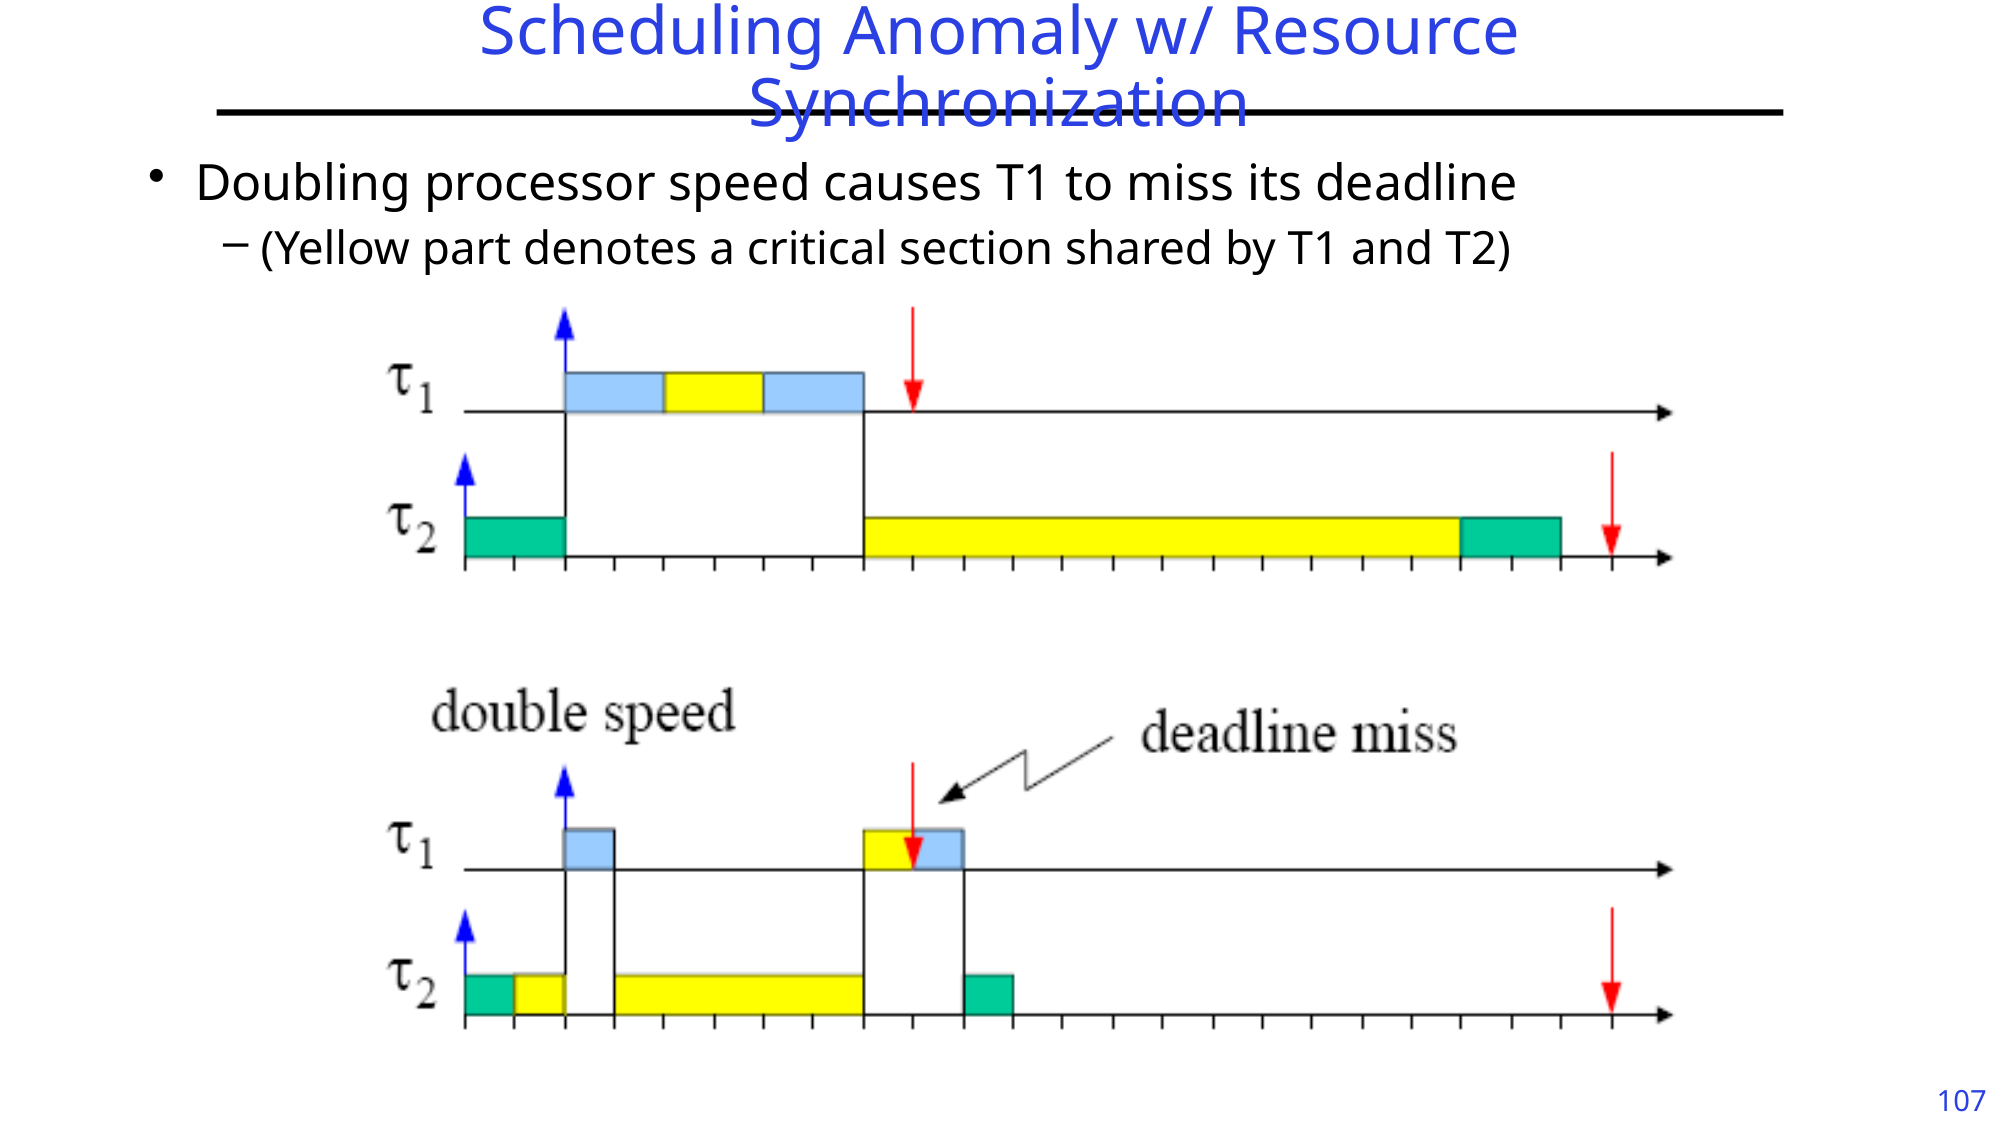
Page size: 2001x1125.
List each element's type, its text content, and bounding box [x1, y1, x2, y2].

title Scheduling Anomaly w/ Resource Synchronization [216, 24, 1784, 113]
picture [362, 287, 1688, 1045]
list Doubling processor speed causes T1 to miss its deadline (Yellow part denotes a critical section shared by T1 and T2) [133, 149, 1867, 988]
